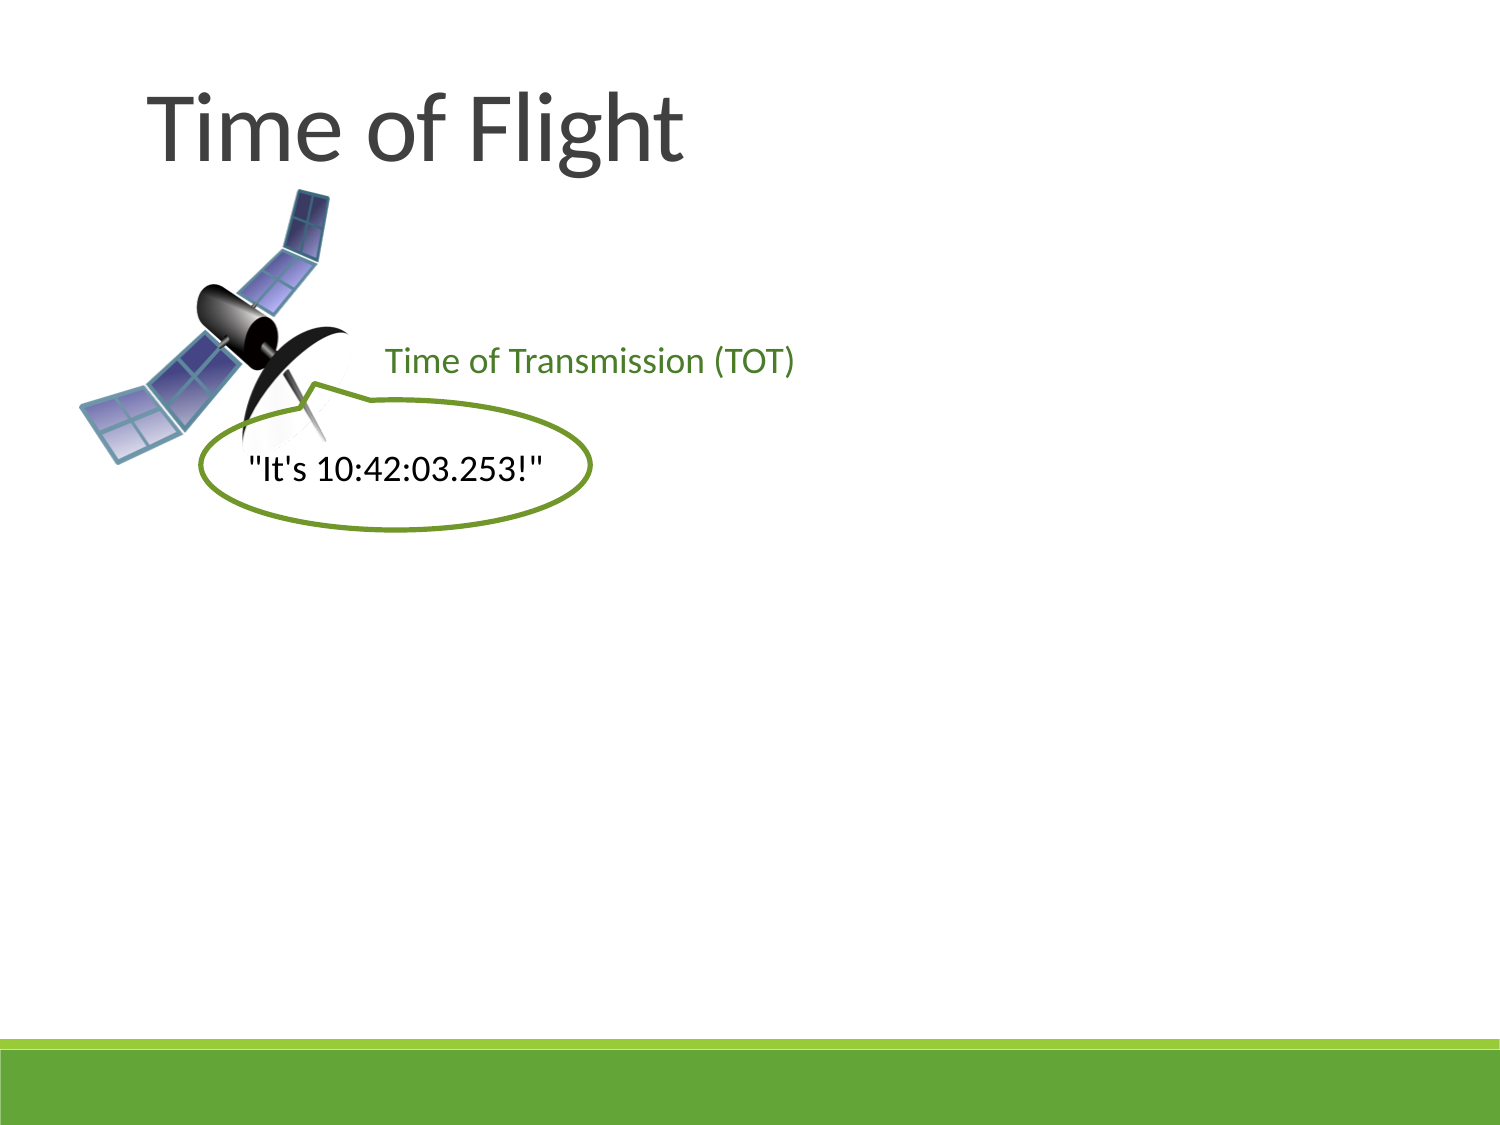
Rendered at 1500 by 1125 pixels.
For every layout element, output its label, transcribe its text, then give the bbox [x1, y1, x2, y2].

text_box [201, 396, 592, 532]
title Time of Flight [131, 43, 1369, 190]
text_box Time of Transmission (TOT) [370, 328, 811, 389]
picture [79, 188, 353, 466]
